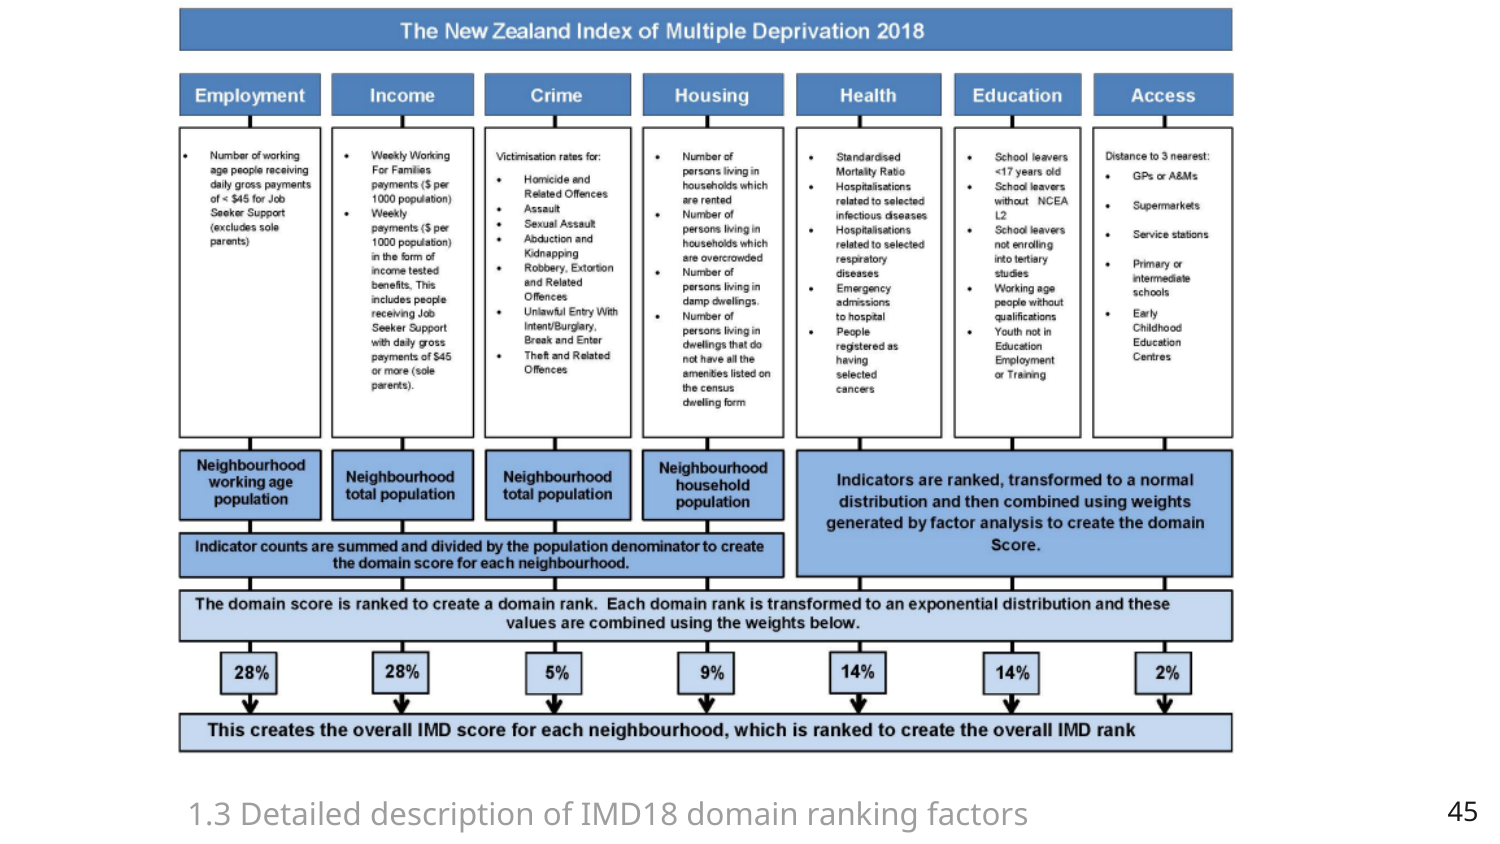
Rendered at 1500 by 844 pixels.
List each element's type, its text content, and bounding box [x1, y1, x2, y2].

picture [164, 0, 1243, 761]
slide_number 45 [1403, 779, 1494, 844]
list 1.3 Detailed description of IMD18 domain ranking factors [172, 769, 1197, 834]
